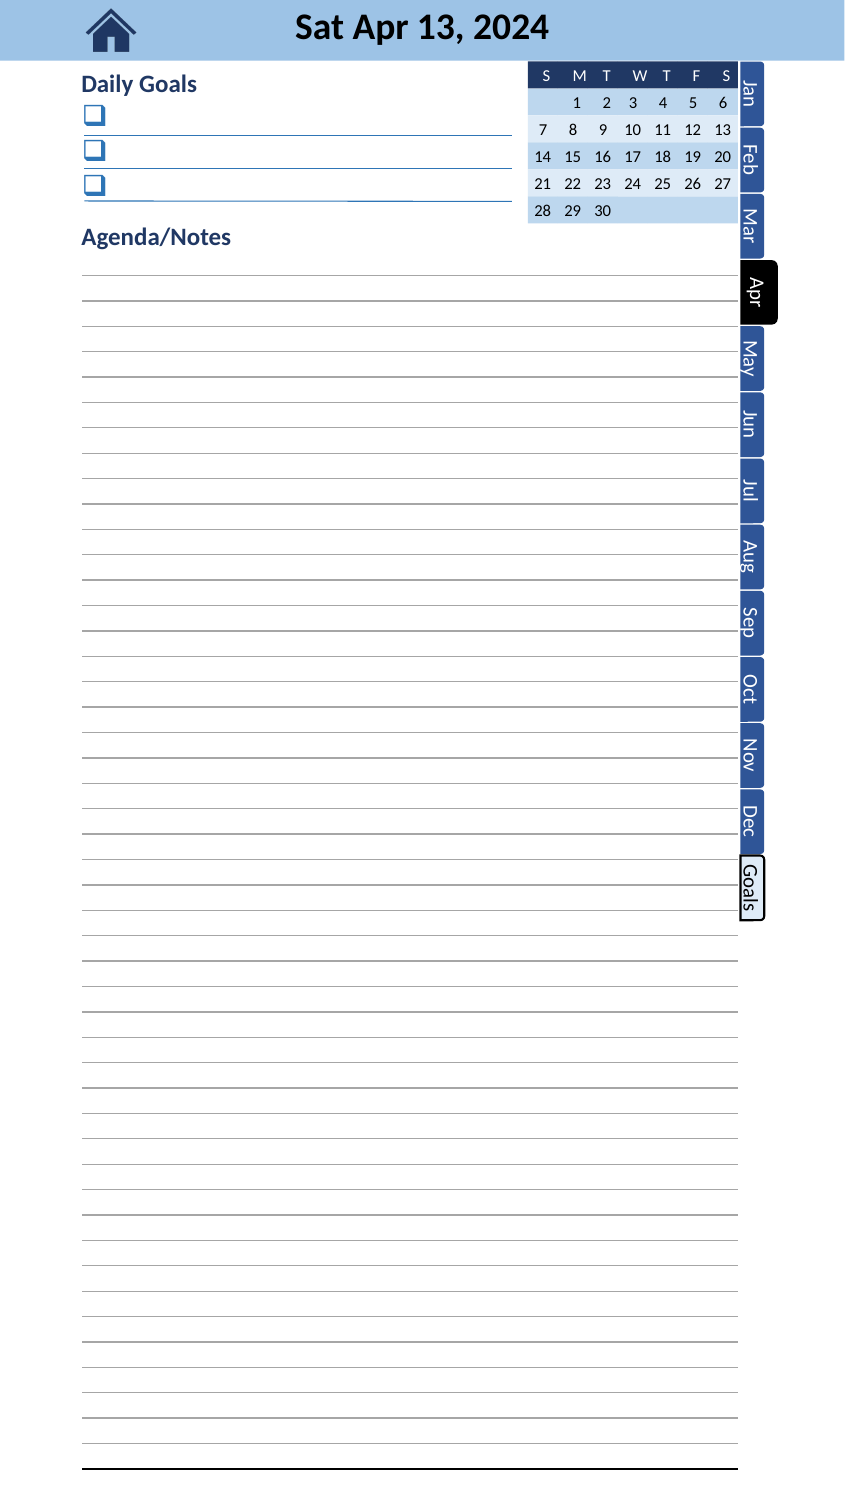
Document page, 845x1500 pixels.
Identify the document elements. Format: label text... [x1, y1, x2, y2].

picture [82, 1, 140, 59]
list Sat Apr 13, 2024 [190, 0, 655, 61]
